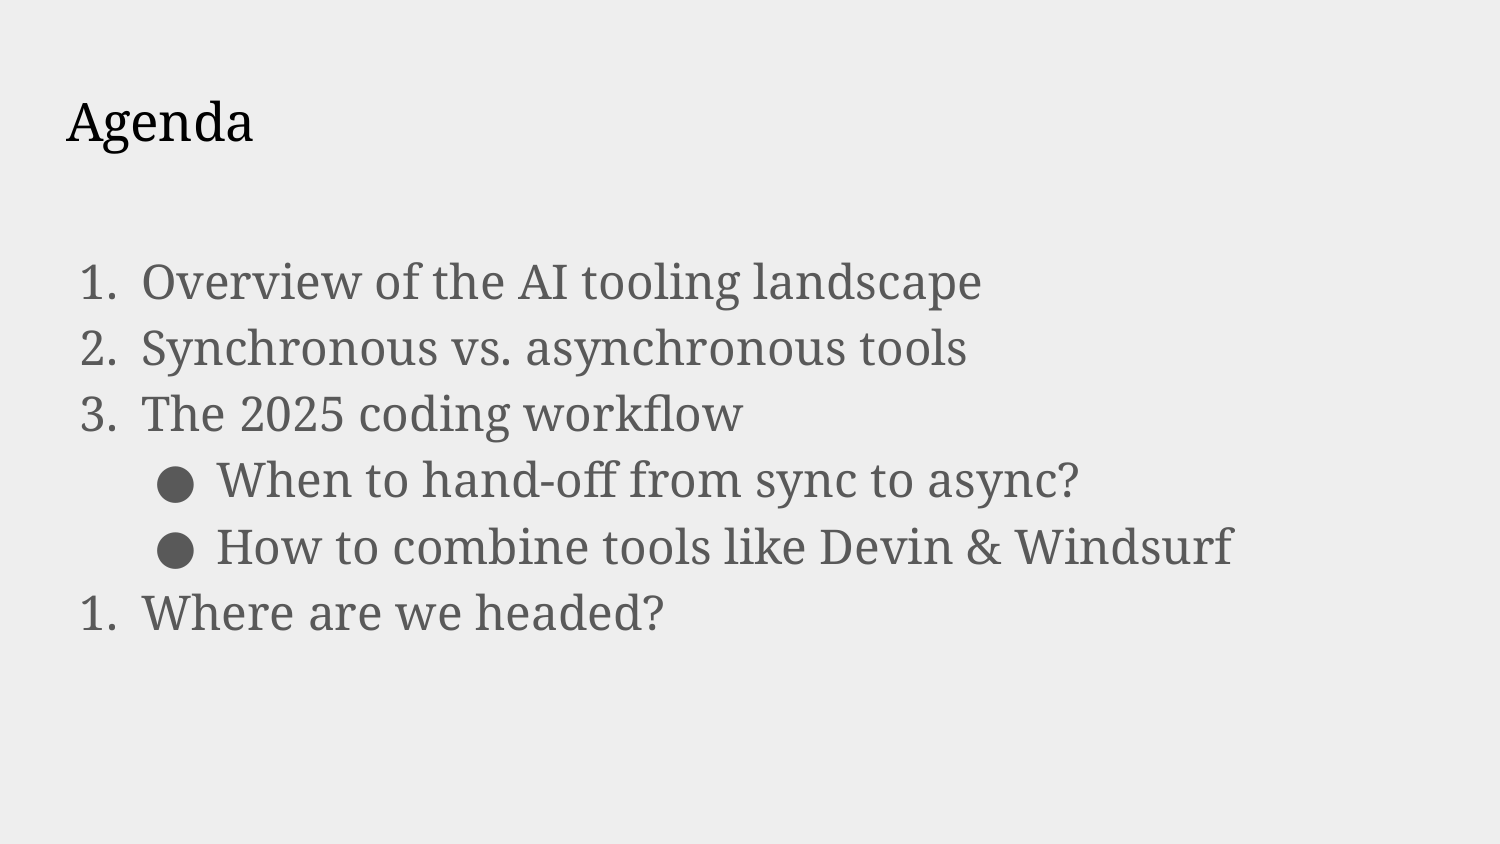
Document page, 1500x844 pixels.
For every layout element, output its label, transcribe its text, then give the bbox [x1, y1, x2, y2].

title Agenda [51, 72, 1449, 167]
list Overview of the AI tooling landscape Synchronous vs. asynchronous tools The 2025 coding workflow When to hand-off from sync to async? How to combine tools like Devin & Windsurf Where are we headed? [51, 227, 1449, 789]
